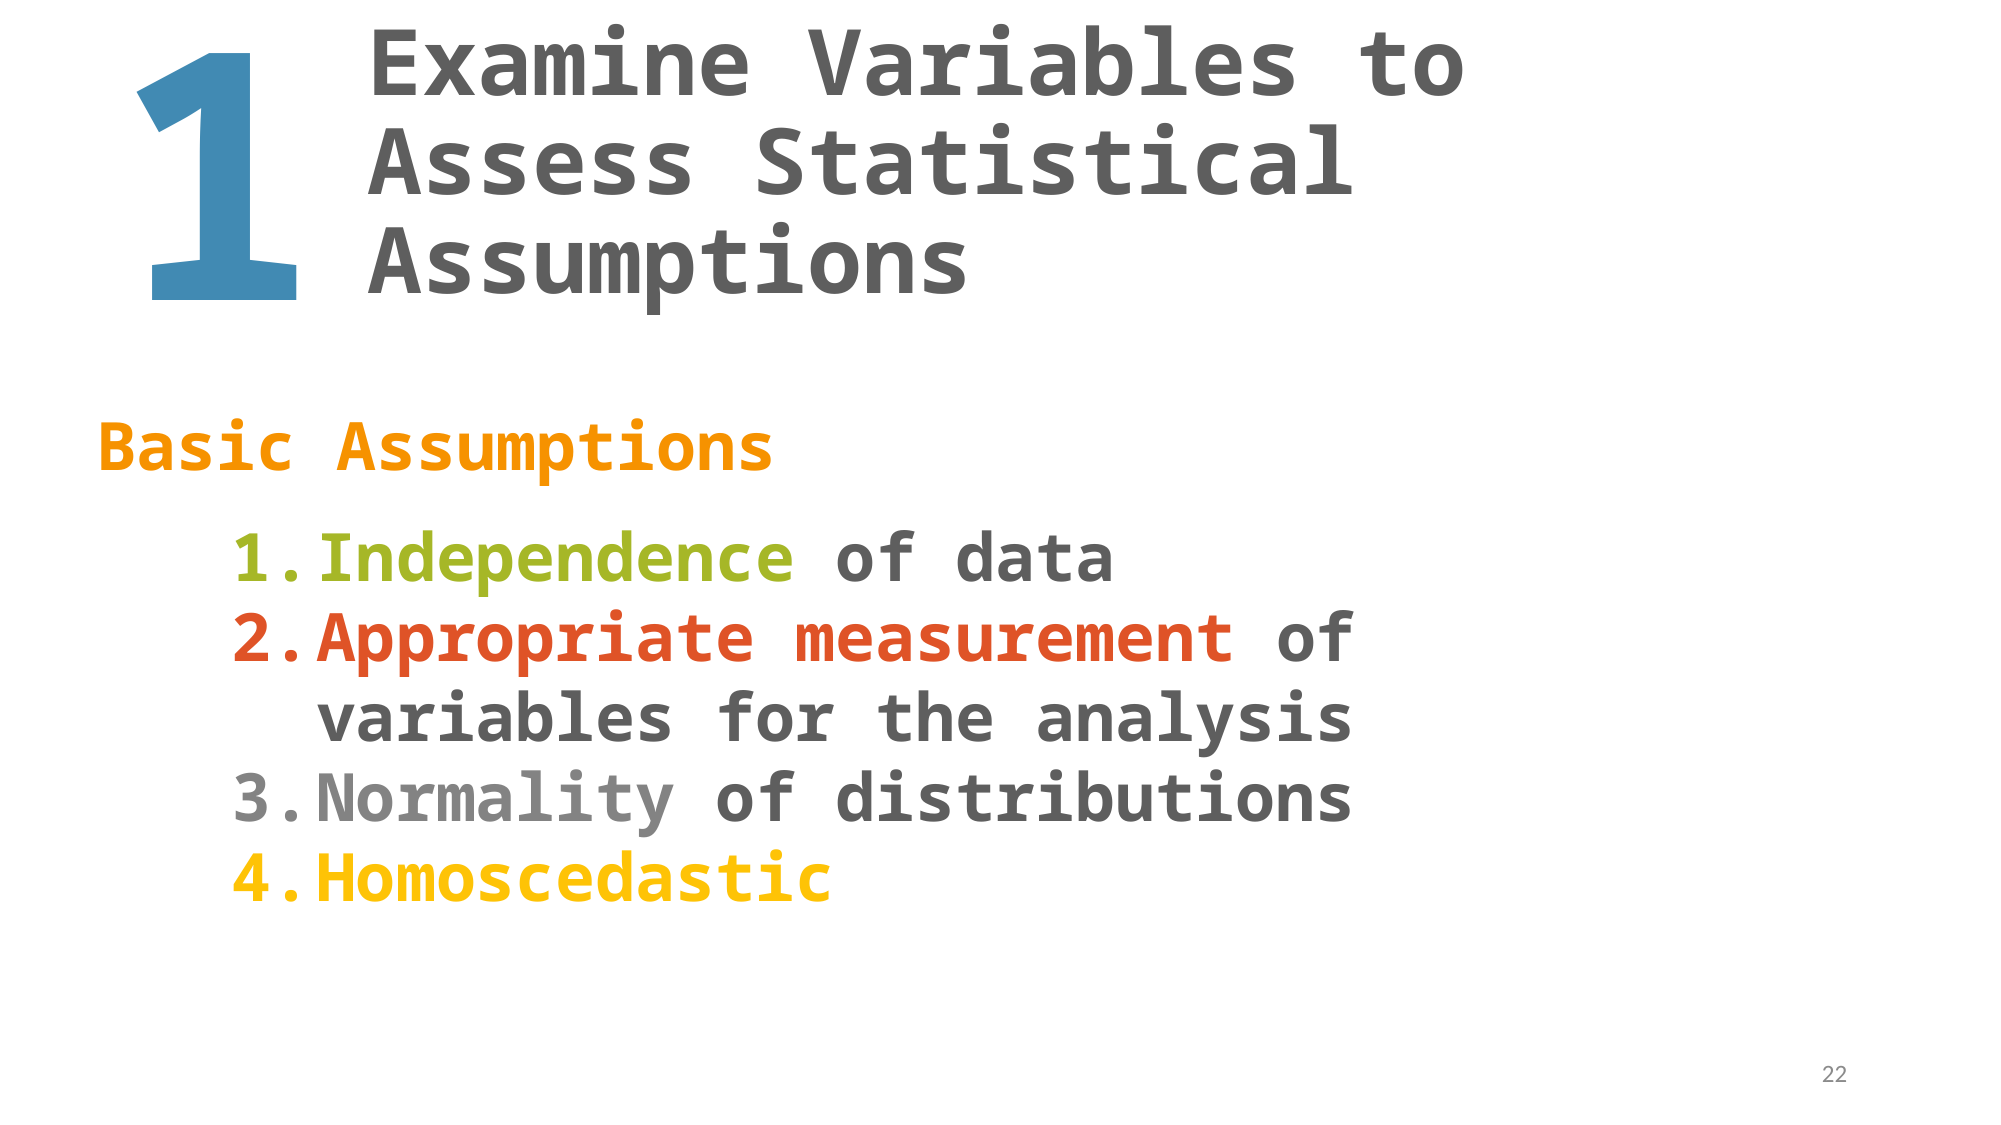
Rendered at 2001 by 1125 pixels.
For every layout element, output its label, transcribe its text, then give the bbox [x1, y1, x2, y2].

title Examine Variables to Assess Statistical Assumptions [352, 55, 1836, 274]
text_box Independence of data Appropriate measurement of variables for the analysis Normality of distributions Homoscedastic [216, 507, 1678, 923]
text_box Basic Assumptions [81, 396, 791, 492]
text_box 1 [98, 0, 336, 378]
slide_number 22 [1412, 1042, 1863, 1103]
